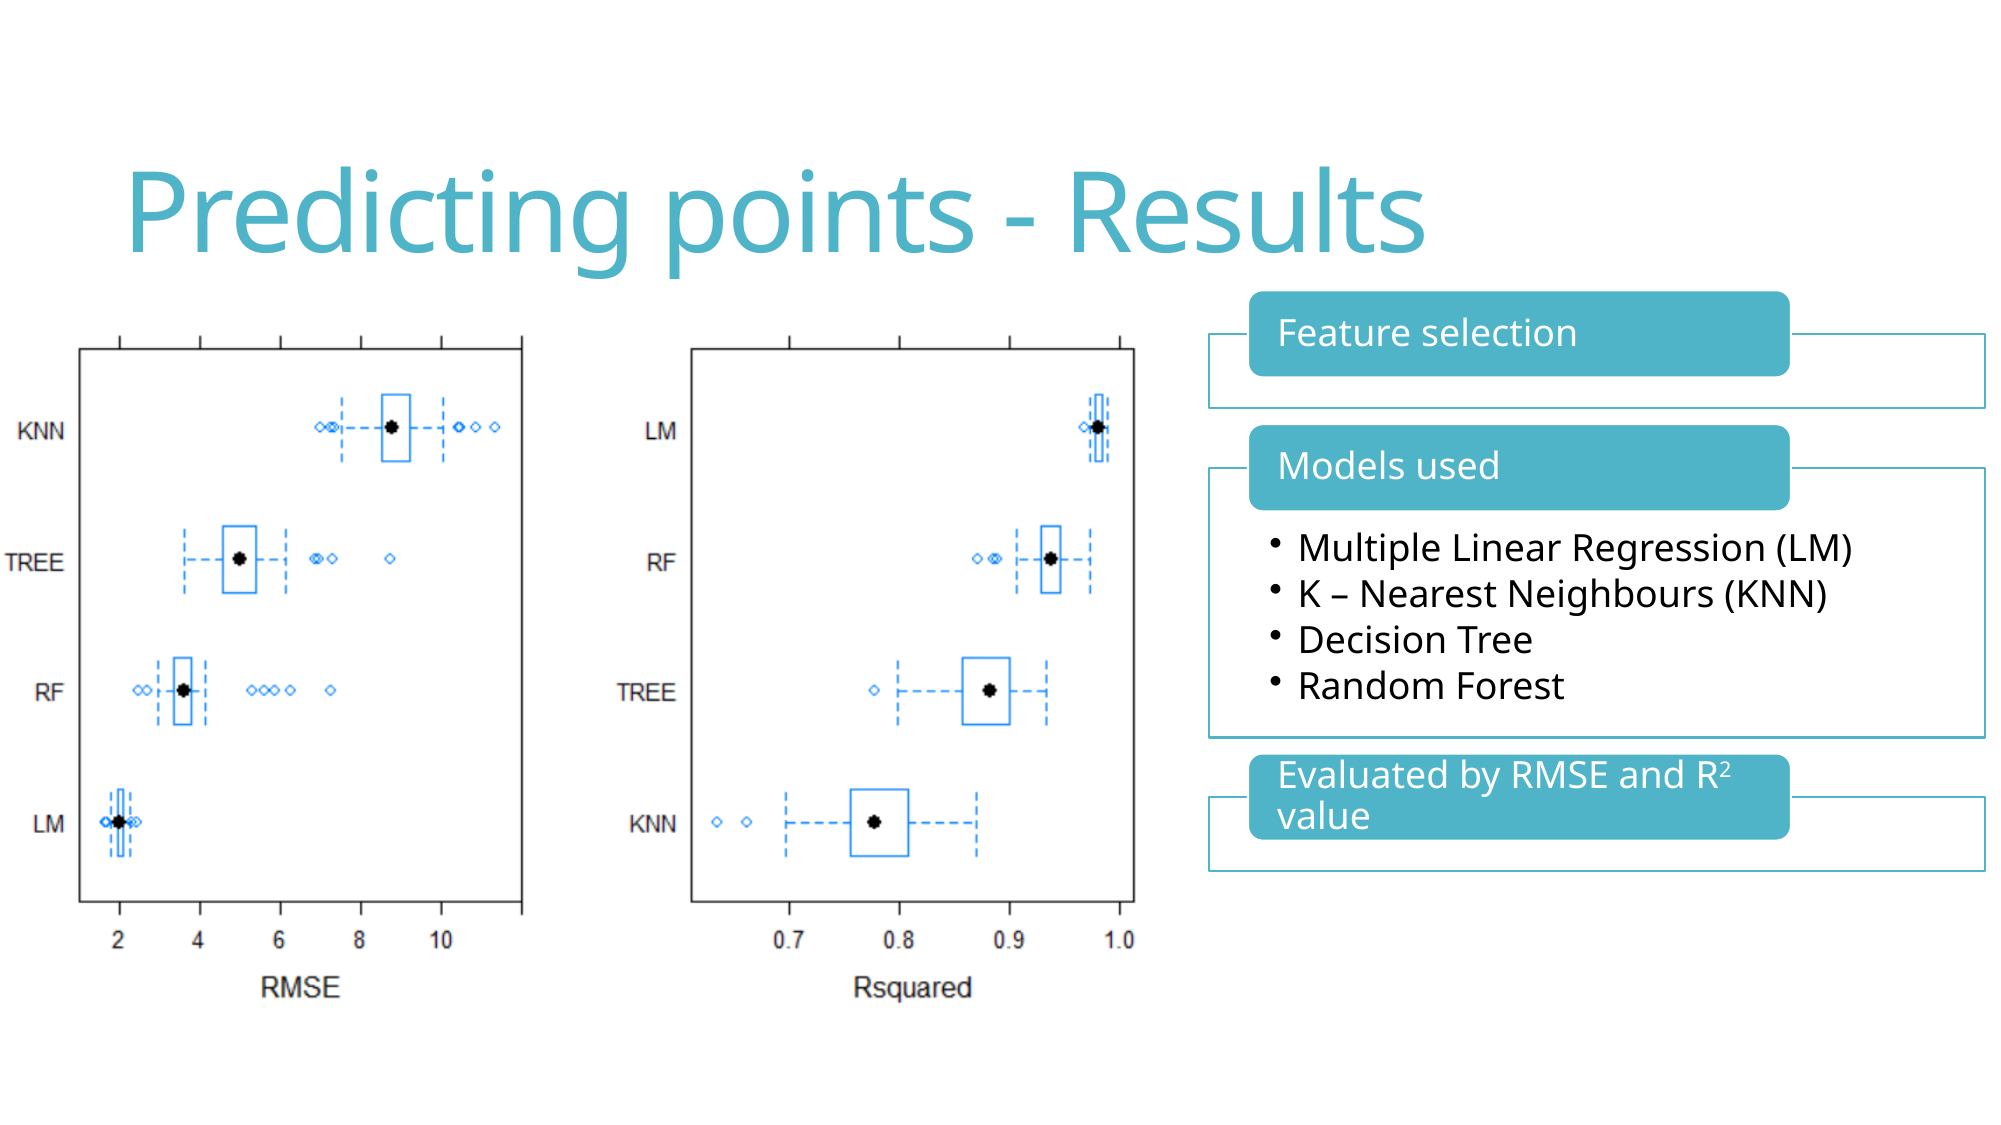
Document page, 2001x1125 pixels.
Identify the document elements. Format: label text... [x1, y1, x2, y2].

title Predicting points - Results [107, 81, 1875, 354]
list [1209, 223, 1986, 939]
picture [0, 327, 1175, 1008]
